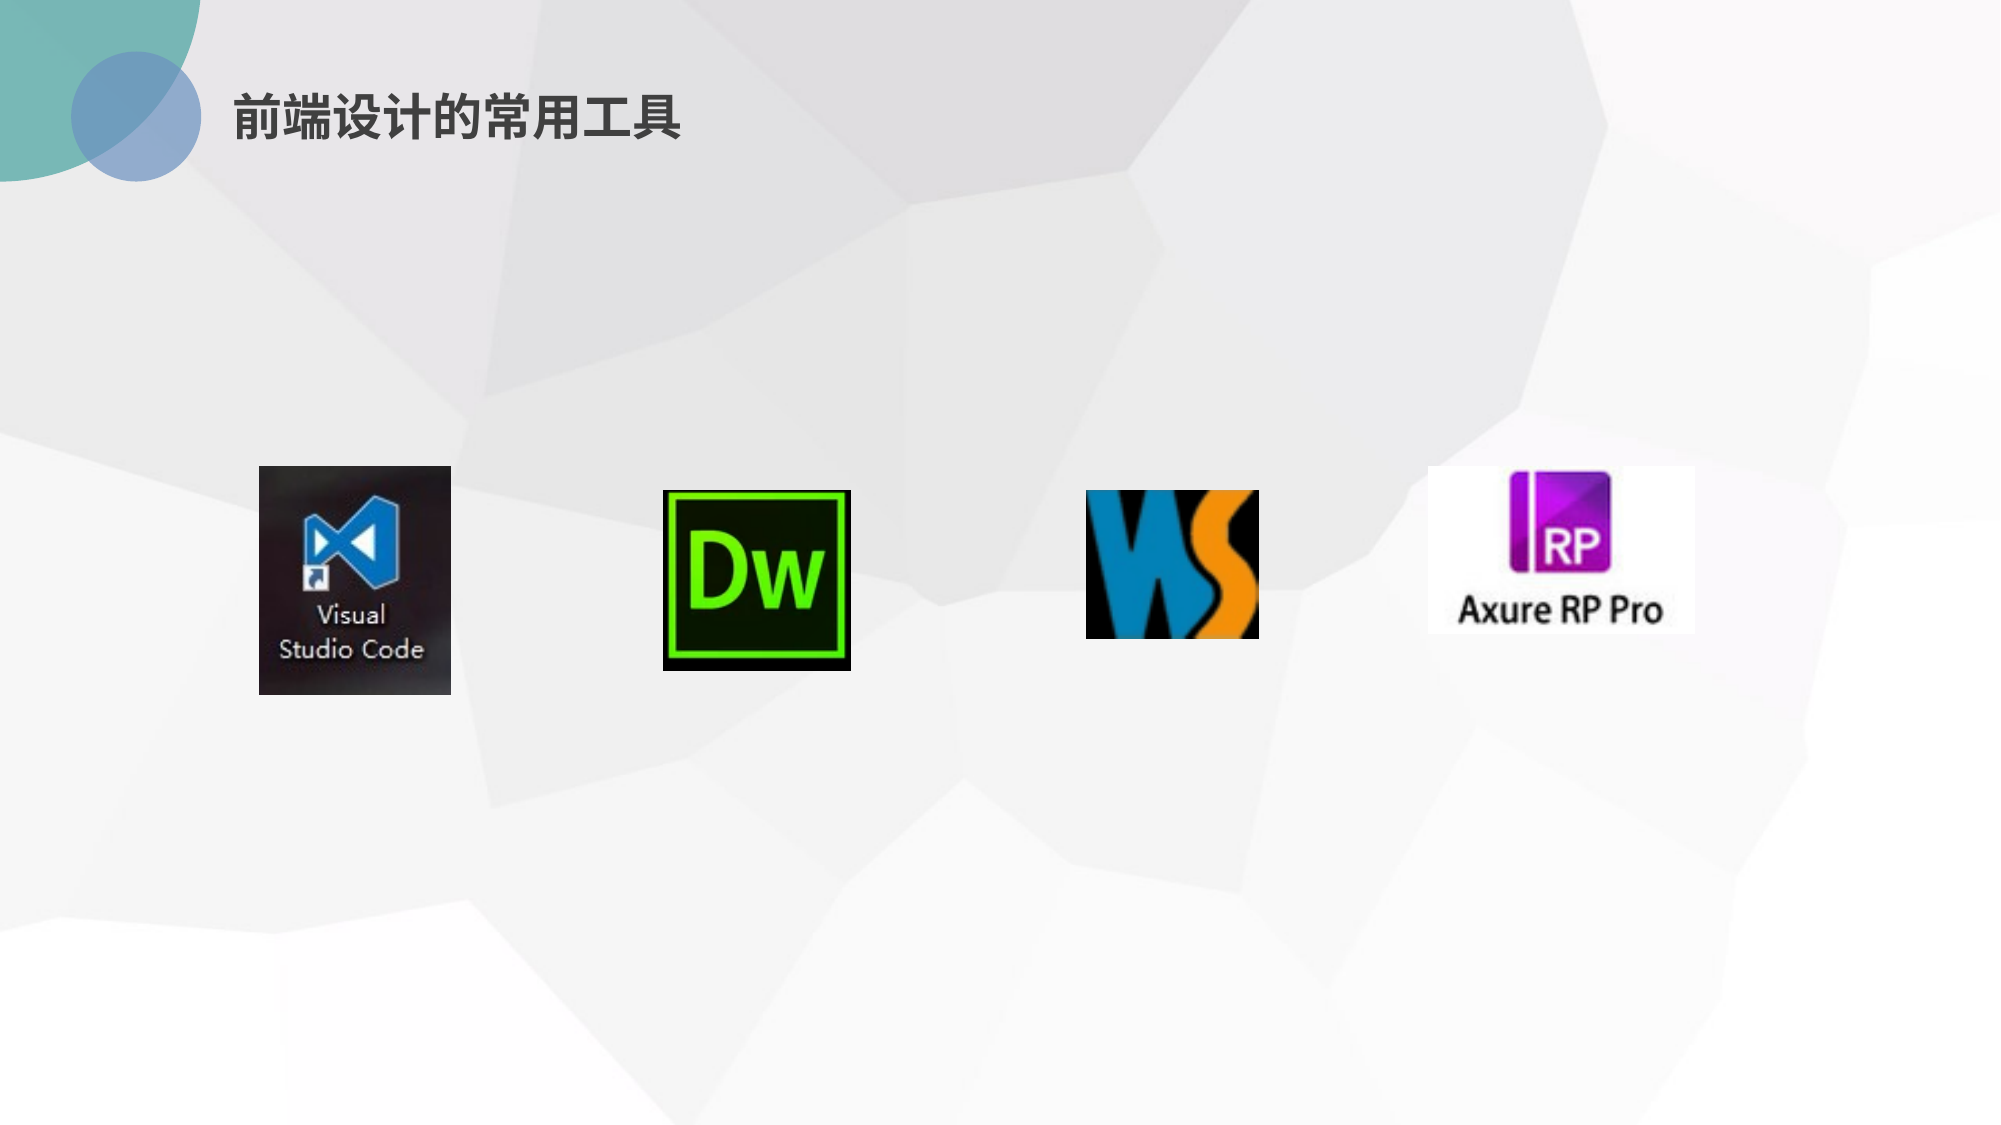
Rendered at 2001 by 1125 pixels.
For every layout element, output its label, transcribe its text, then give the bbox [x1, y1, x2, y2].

text_box [70, 50, 203, 183]
text_box [0, 0, 202, 183]
text_box 前端设计的常用工具 [217, 78, 730, 153]
picture [0, 0, 2001, 1125]
